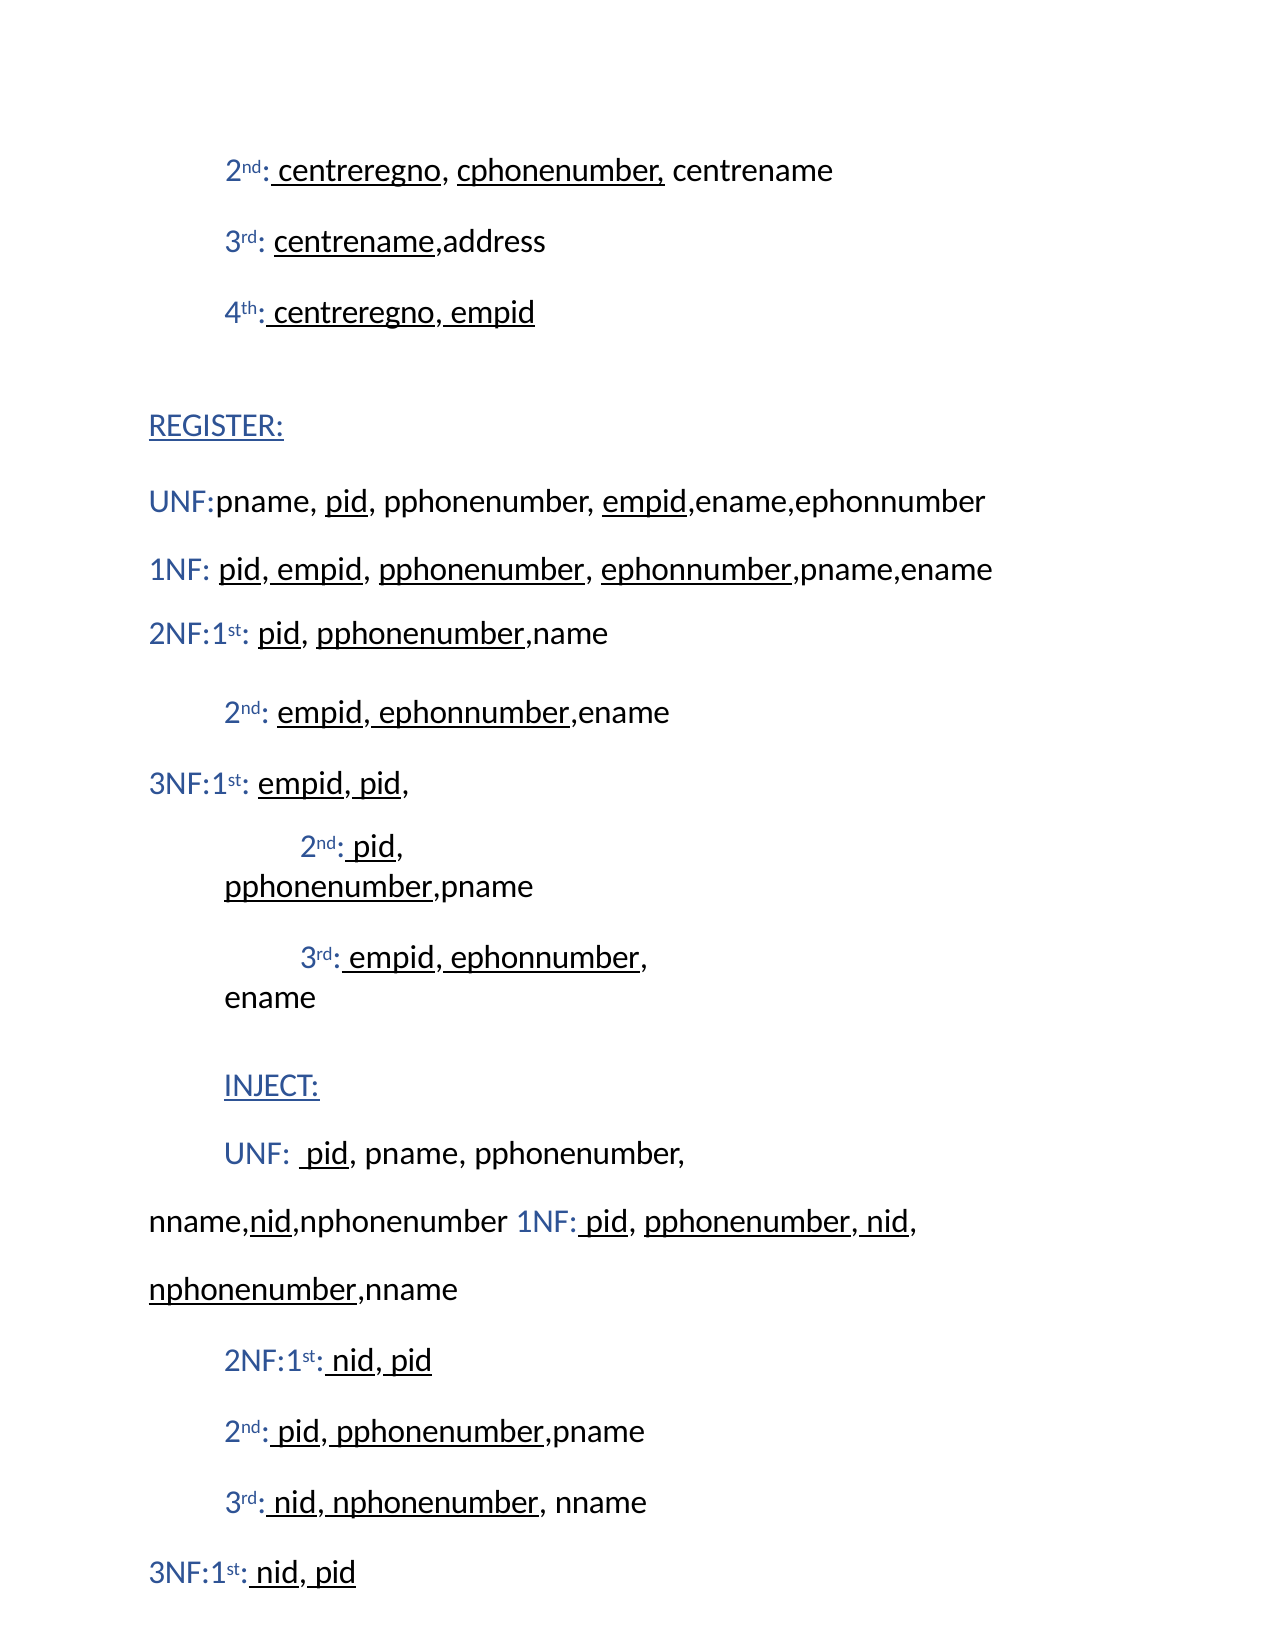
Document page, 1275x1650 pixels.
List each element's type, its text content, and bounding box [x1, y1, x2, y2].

text_box 2nd: centreregno, cphonenumber, centrename 3rd: centrename,address 4th: centreregno, empid REGISTER: UNF:pname, pid, pphonenumber, empid,ename,ephonnumber 1NF: pid, empid, pphonenumber, ephonnumber,pname,ename 2NF:1st: pid, pphonenumber,name 2nd: empid, ephonnumber,ename 3NF:1st: empid, pid, 2nd: pid, pphonenumber,pname 3rd: empid, ephonnumber, ename INJECT: UNF: pid, pname, pphonenumber, nname,nid,nphonenumber 1NF: pid, pphonenumber, nid, nphonenumber,nname 2NF:1st: nid, pid 2nd: pid, pphonenumber,pname 3rd: nid, nphonenumber, nname 3NF:1st: nid, pid [119, 146, 1026, 1591]
